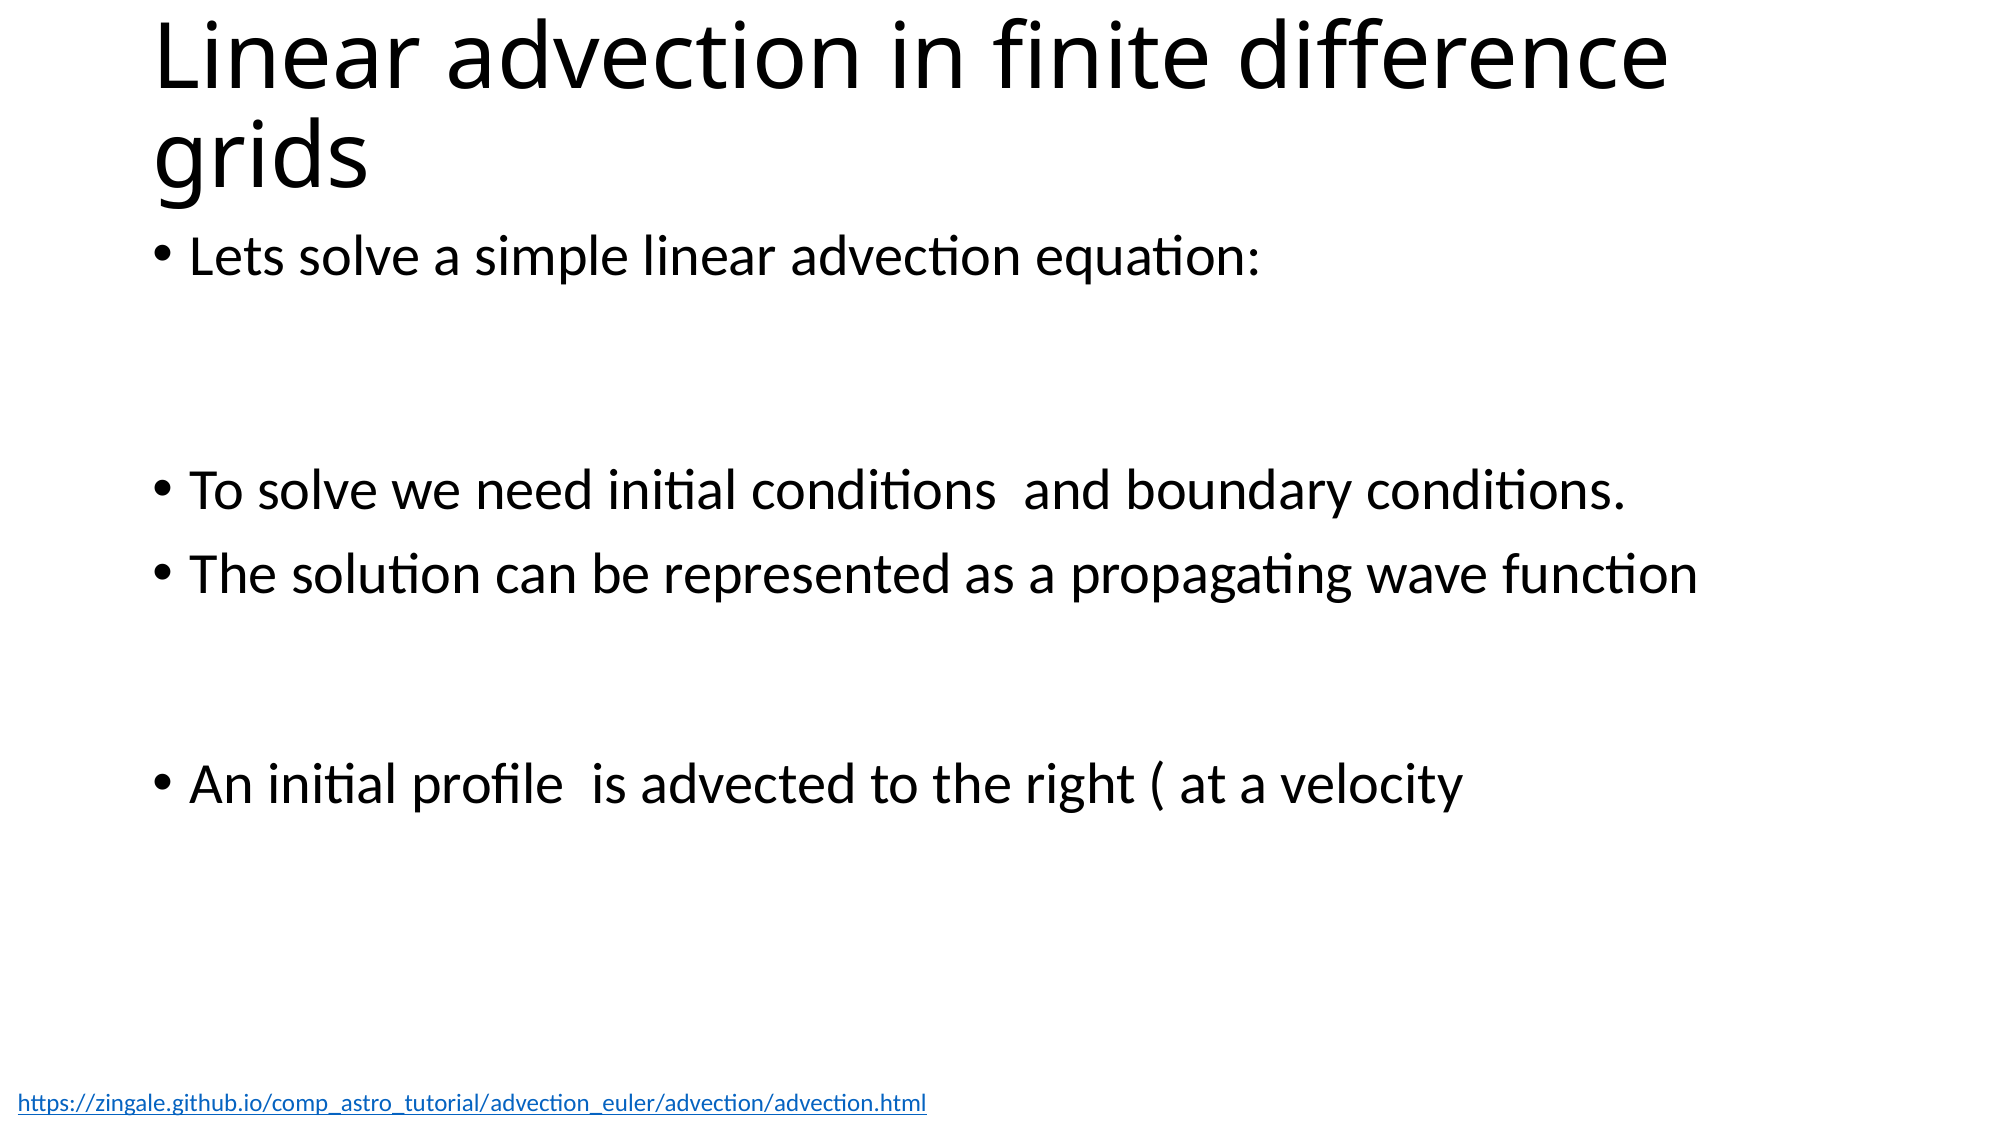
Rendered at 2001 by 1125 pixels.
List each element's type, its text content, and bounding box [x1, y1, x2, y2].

text_box https://zingale.github.io/comp_astro_tutorial/advection_euler/advection/advection.html [2, 1079, 943, 1125]
title Linear advection in finite difference grids [137, 0, 1863, 218]
